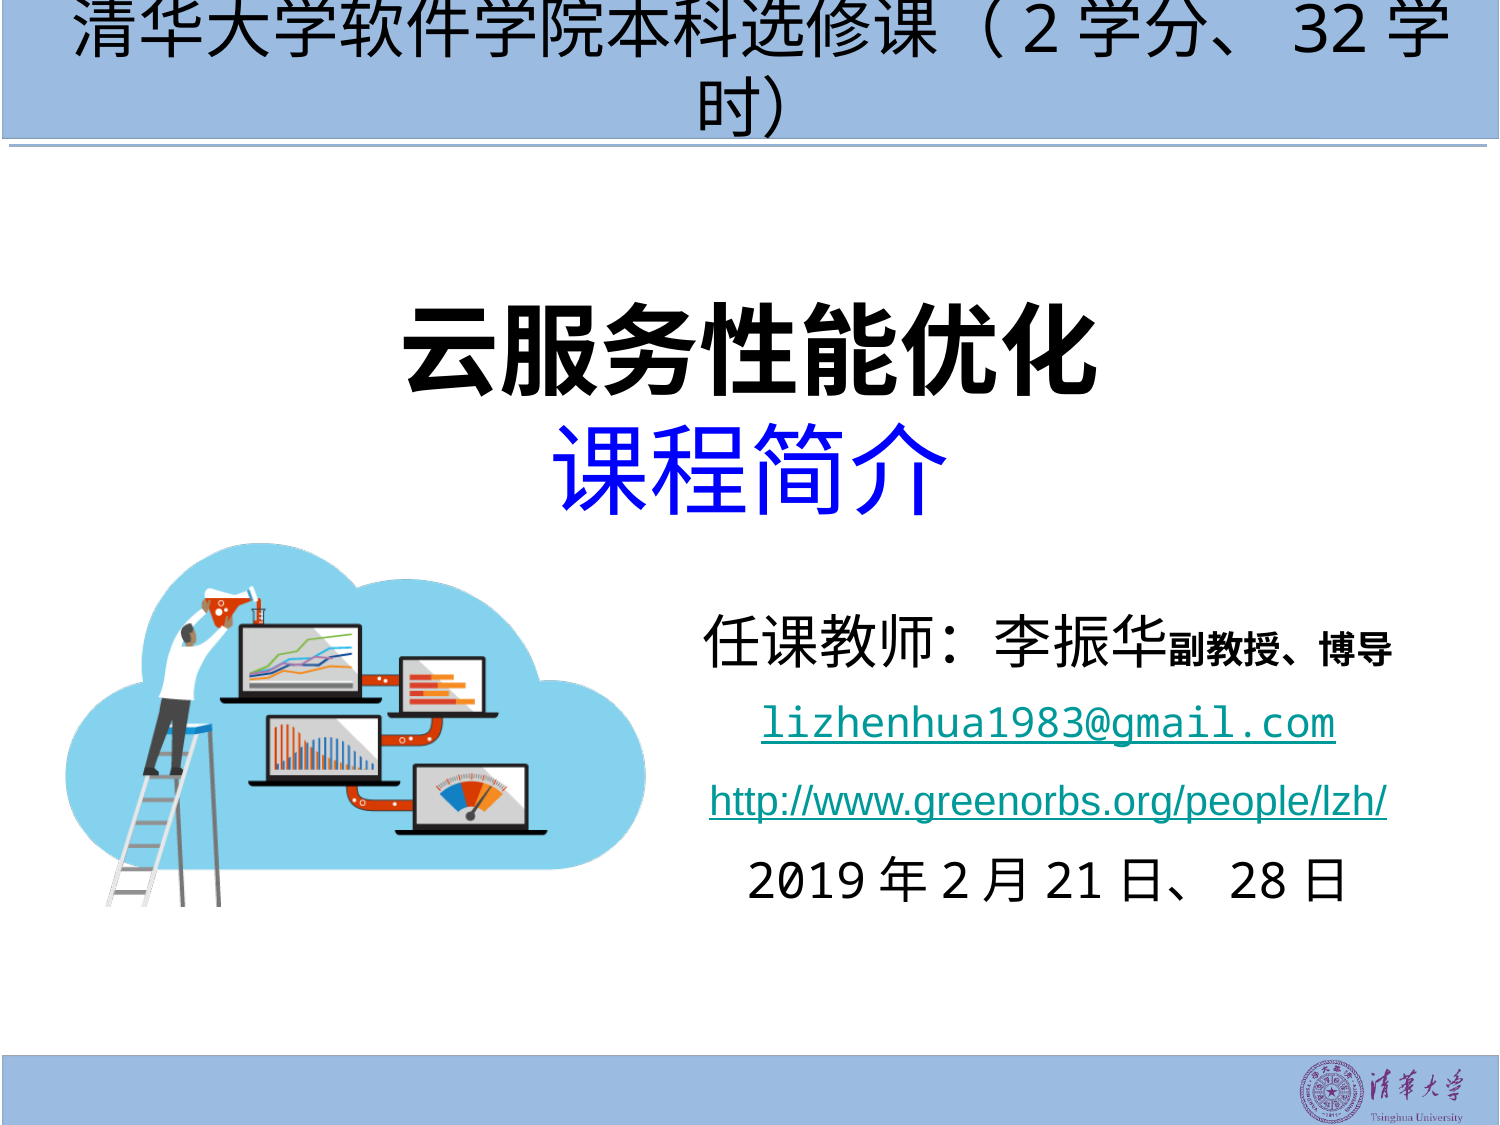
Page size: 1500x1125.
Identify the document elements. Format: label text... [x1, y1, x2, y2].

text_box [0, 1054, 1500, 1125]
picture [0, 0, 1500, 147]
text_box 任课教师：李振华副教授、博导 lizhenhua1983@gmail.com http://www.greenorbs.org/people/lzh/ 2019年2月21日、28日 [679, 597, 1424, 876]
picture [5, 538, 675, 907]
text_box 云服务性能优化 课程简介 [50, 289, 1450, 526]
